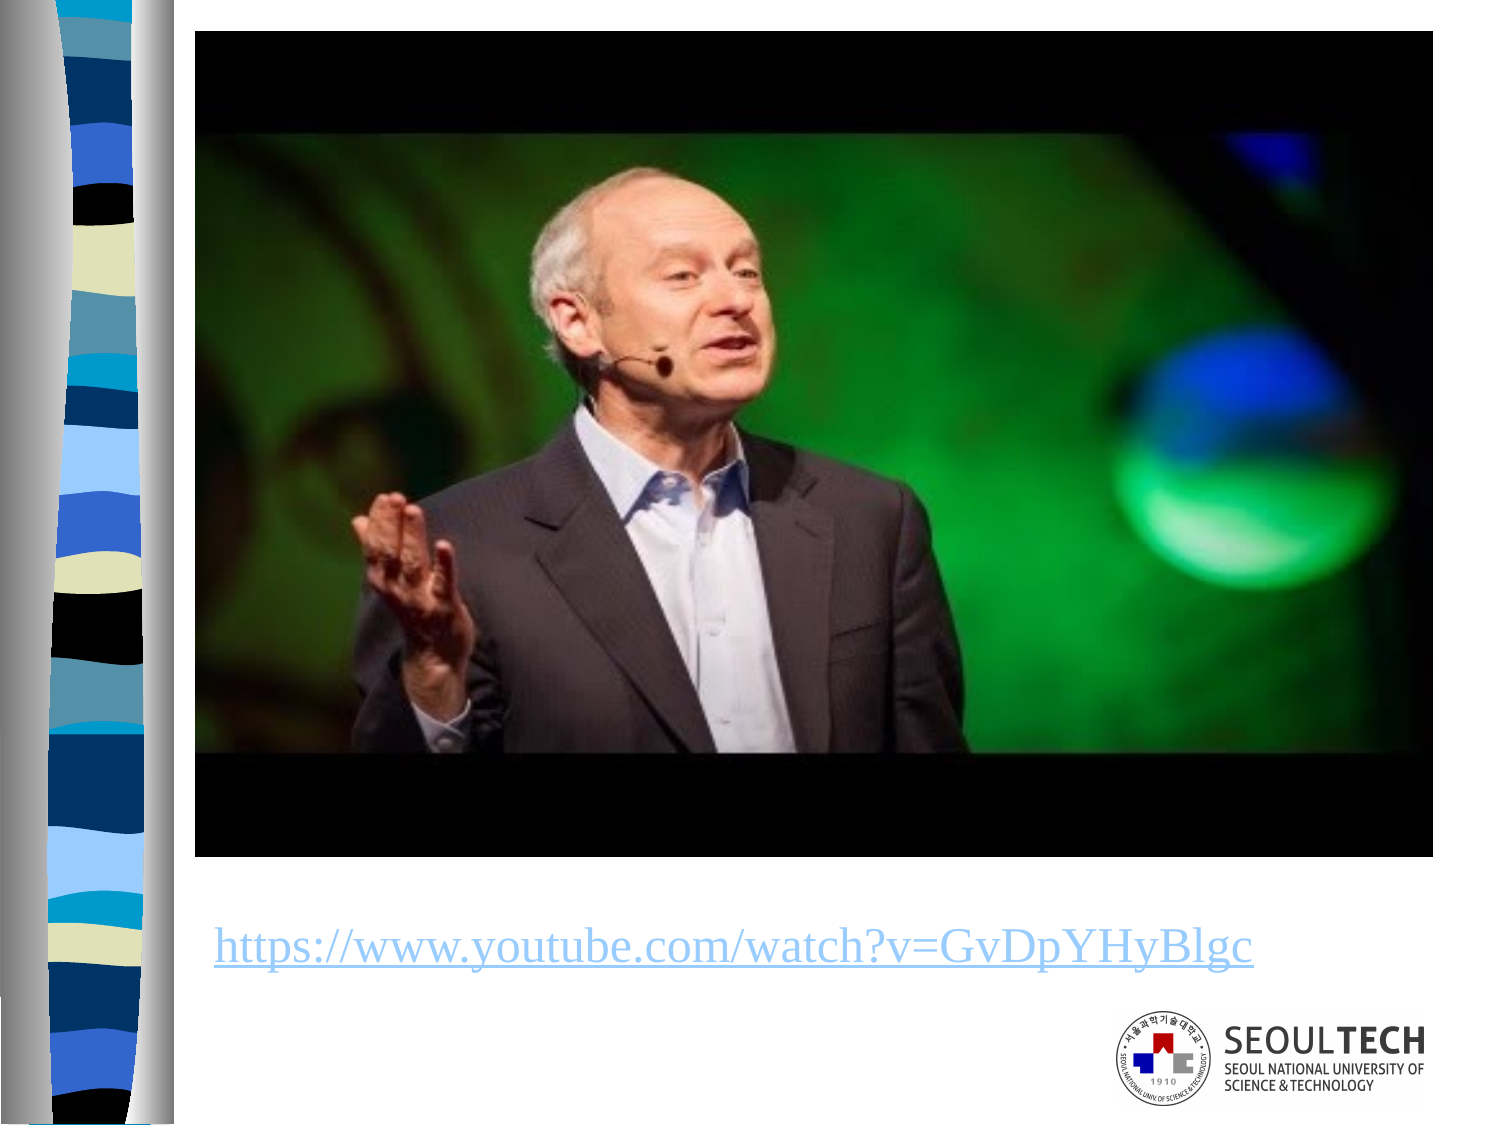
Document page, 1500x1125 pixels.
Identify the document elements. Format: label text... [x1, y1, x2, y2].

text_box https://www.youtube.com/watch?v=GvDpYHyBlgc [199, 905, 1269, 980]
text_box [194, 30, 1434, 858]
picture [1116, 1011, 1424, 1106]
